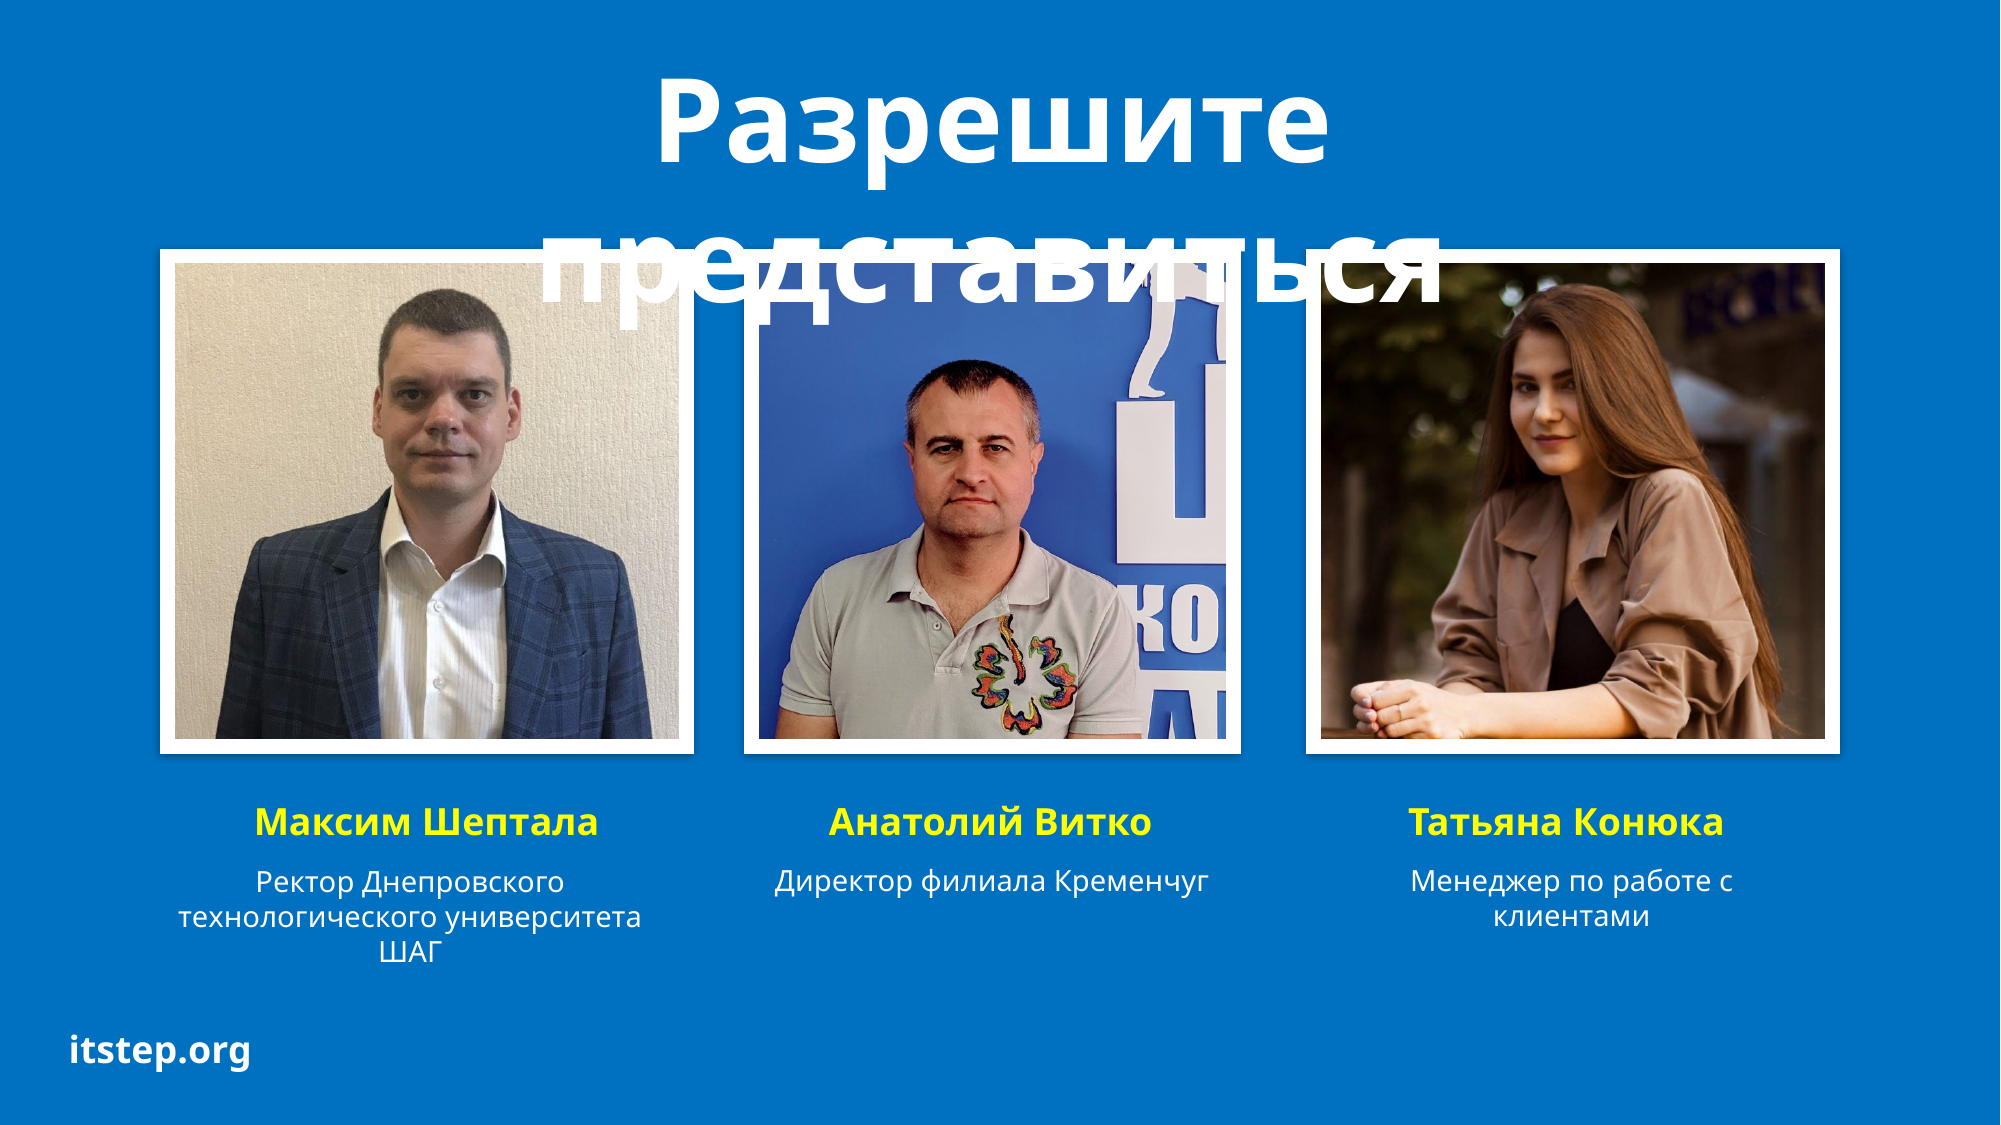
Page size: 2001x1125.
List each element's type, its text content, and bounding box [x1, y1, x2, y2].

picture [1320, 263, 1826, 740]
text_box Разрешите представиться [179, 38, 1806, 334]
text_box Ректор Днепровского технологического университета ШАГ [161, 856, 659, 976]
text_box Максим Шептала [238, 790, 615, 851]
picture [758, 263, 1227, 740]
text_box Анатолий Витко [814, 790, 1282, 896]
picture [174, 263, 680, 740]
text_box Менеджер по работе с клиентами [1337, 854, 1806, 940]
text_box Директор филиала Кременчуг [758, 854, 1227, 905]
text_box Татьяна Конюка [1393, 790, 1862, 896]
